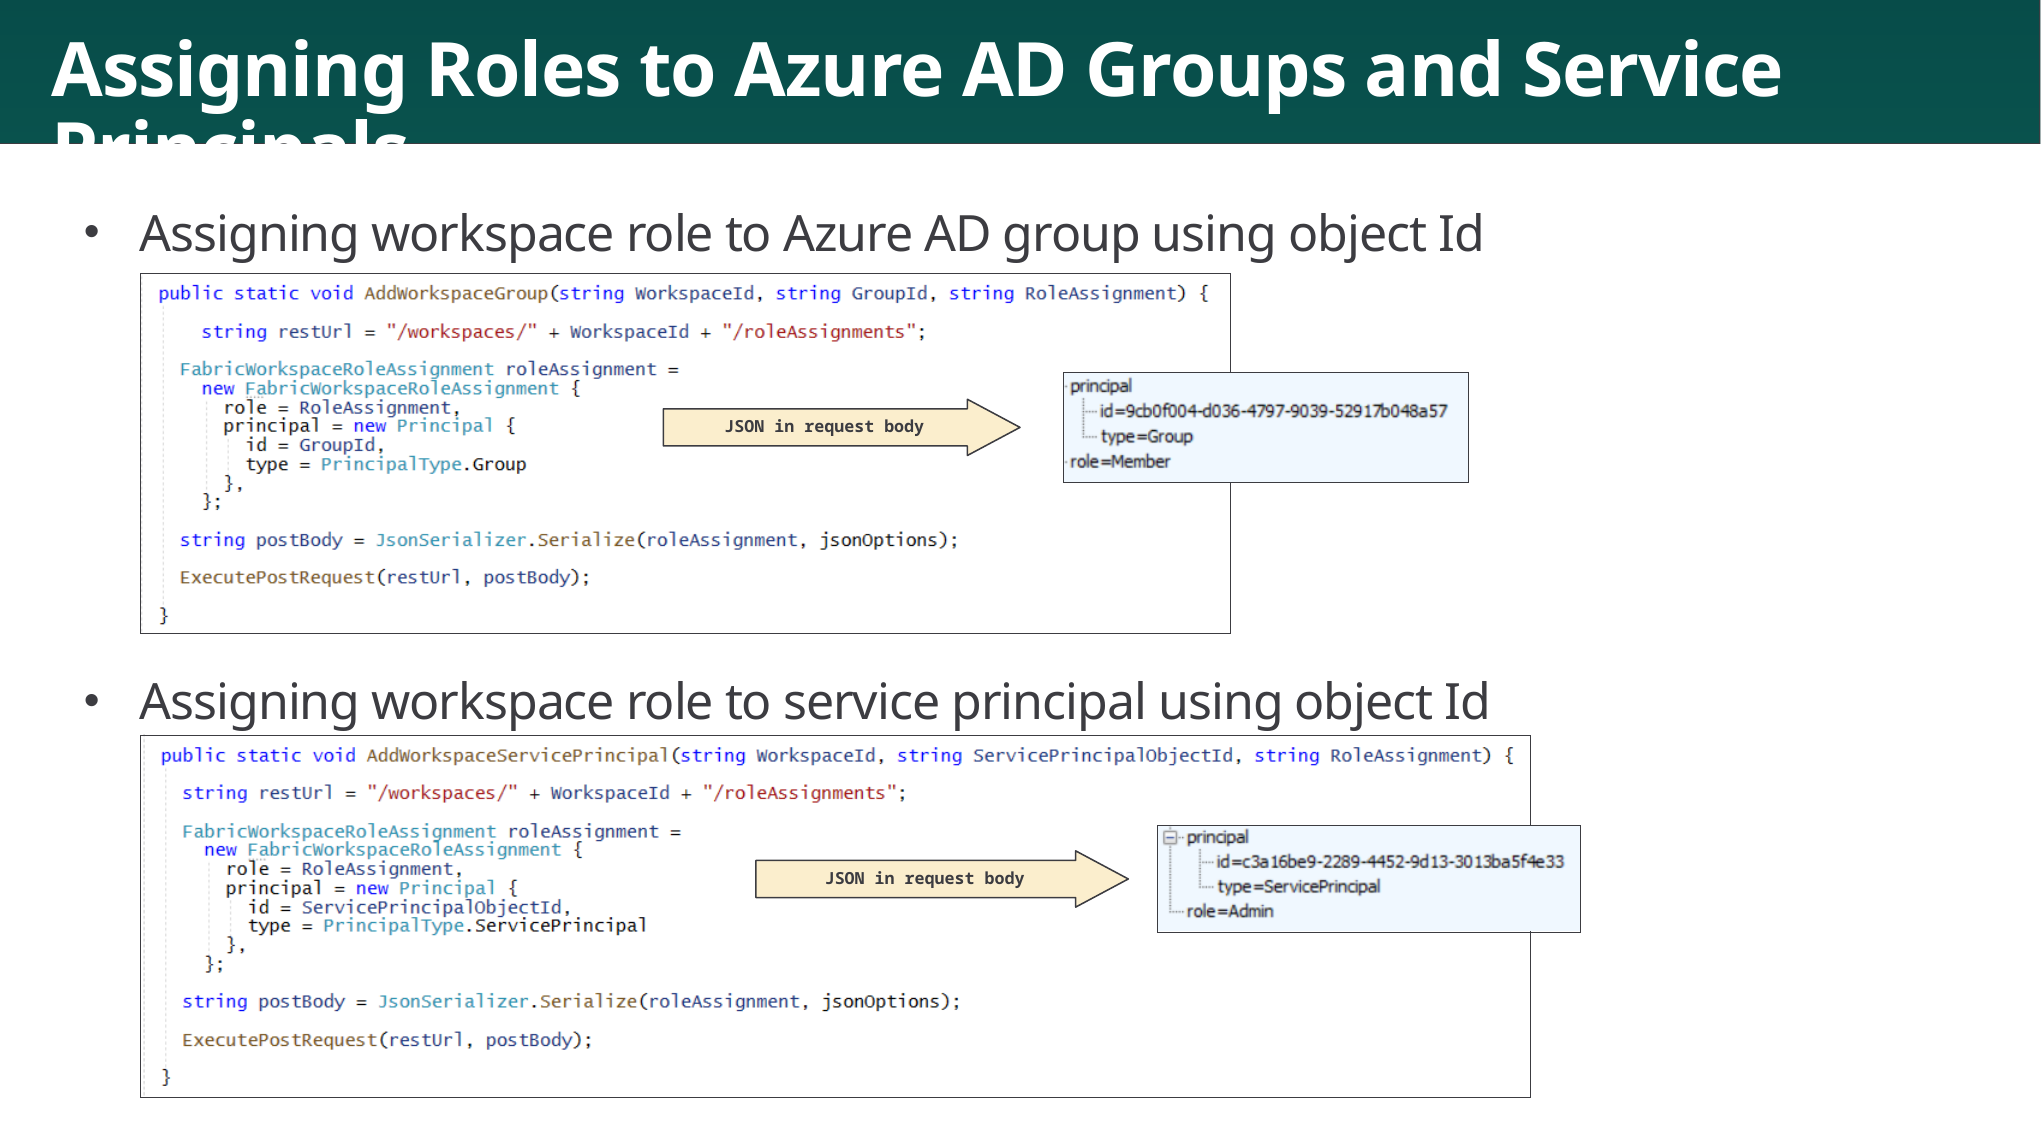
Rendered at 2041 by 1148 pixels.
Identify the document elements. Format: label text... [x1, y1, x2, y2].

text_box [755, 824, 1581, 934]
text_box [663, 372, 1469, 483]
title Assigning Roles to Azure AD Groups and Service Principals [51, 31, 1988, 113]
picture [140, 273, 1231, 635]
list Assigning workspace role to Azure AD group using object Id Assigning workspace role to service principal using object Id [83, 201, 1988, 718]
picture [140, 734, 1531, 1098]
